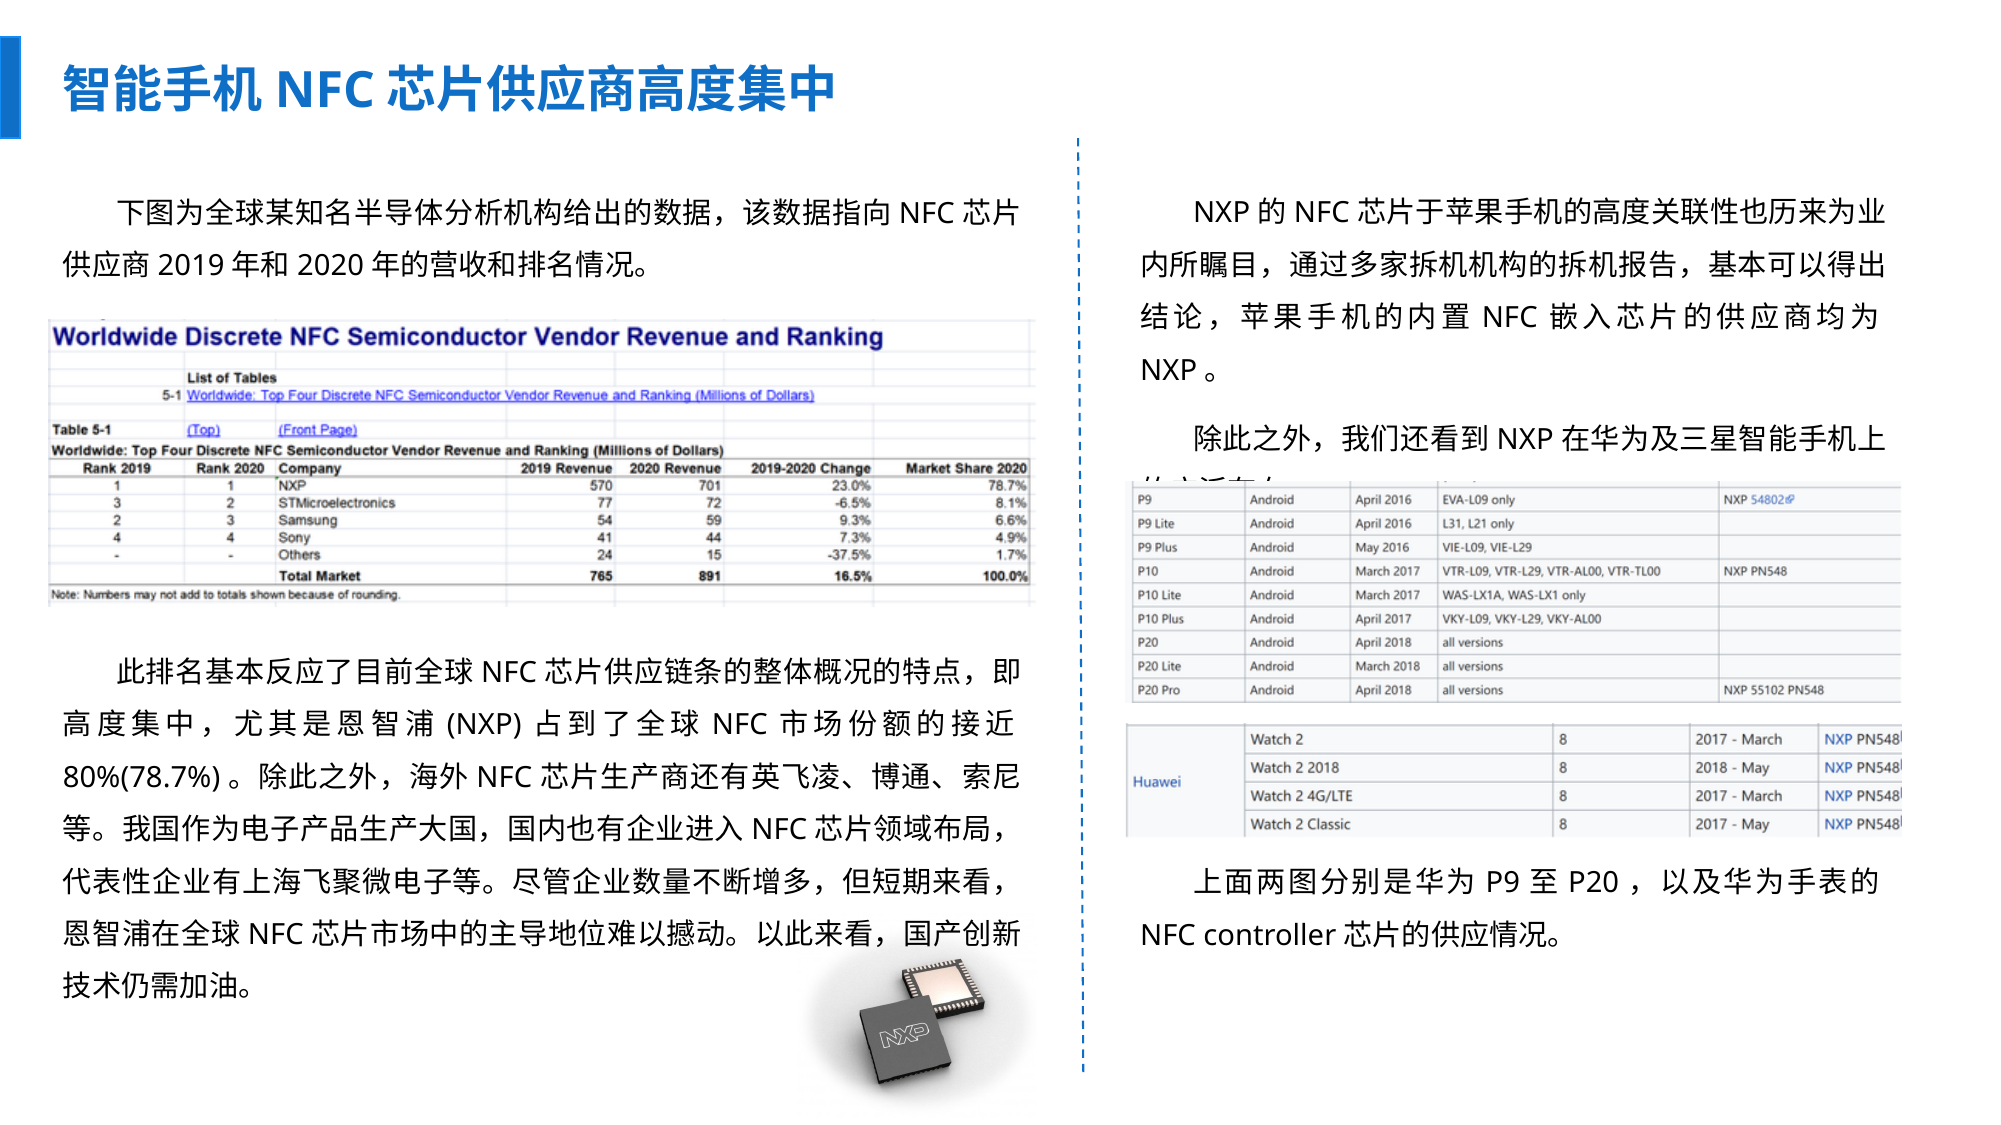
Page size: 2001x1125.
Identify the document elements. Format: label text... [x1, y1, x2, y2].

picture [797, 913, 1037, 1118]
picture [1125, 481, 1902, 703]
text_box 下图为全球某知名半导体分析机构给出的数据，该数据指向NFC芯片供应商2019年和2020年的营收和排名情况。 [48, 169, 1037, 293]
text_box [1078, 137, 1084, 1076]
text_box 上面两图分别是华为P9至P20，以及华为手表的NFC controller芯片的供应情况。 [1125, 838, 1902, 979]
text_box [0, 36, 21, 139]
text_box 此排名基本反应了目前全球NFC芯片供应链条的整体概况的特点，即高度集中，尤其是恩智浦(NXP)占到了全球NFC市场份额的接近80%(78.7%)。除此之外，海外NFC芯片生产商还有英飞凌、博通、索尼等。我国作为电子产品生产大国，国内也有企业进入NFC芯片领域布局，代表性企业有上海飞聚微电子等。尽管企业数量不断增多，但短期来看，恩智浦在全球NFC芯片市场中的主导地位难以撼动。以此来看，国产创新技术仍需加油。 [48, 628, 1037, 994]
text_box 智能手机NFC芯片供应商高度集中 [48, 49, 953, 125]
text_box NXP的NFC芯片于苹果手机的高度关联性也历来为业内所瞩目，通过多家拆机机构的拆机报告，基本可以得出结论，苹果手机的内置NFC嵌入芯片的供应商均为NXP。 除此之外，我们还看到NXP在华为及三星智能手机上的广泛存在。 [1125, 168, 1902, 468]
picture [48, 319, 1037, 607]
picture [1125, 723, 1902, 838]
